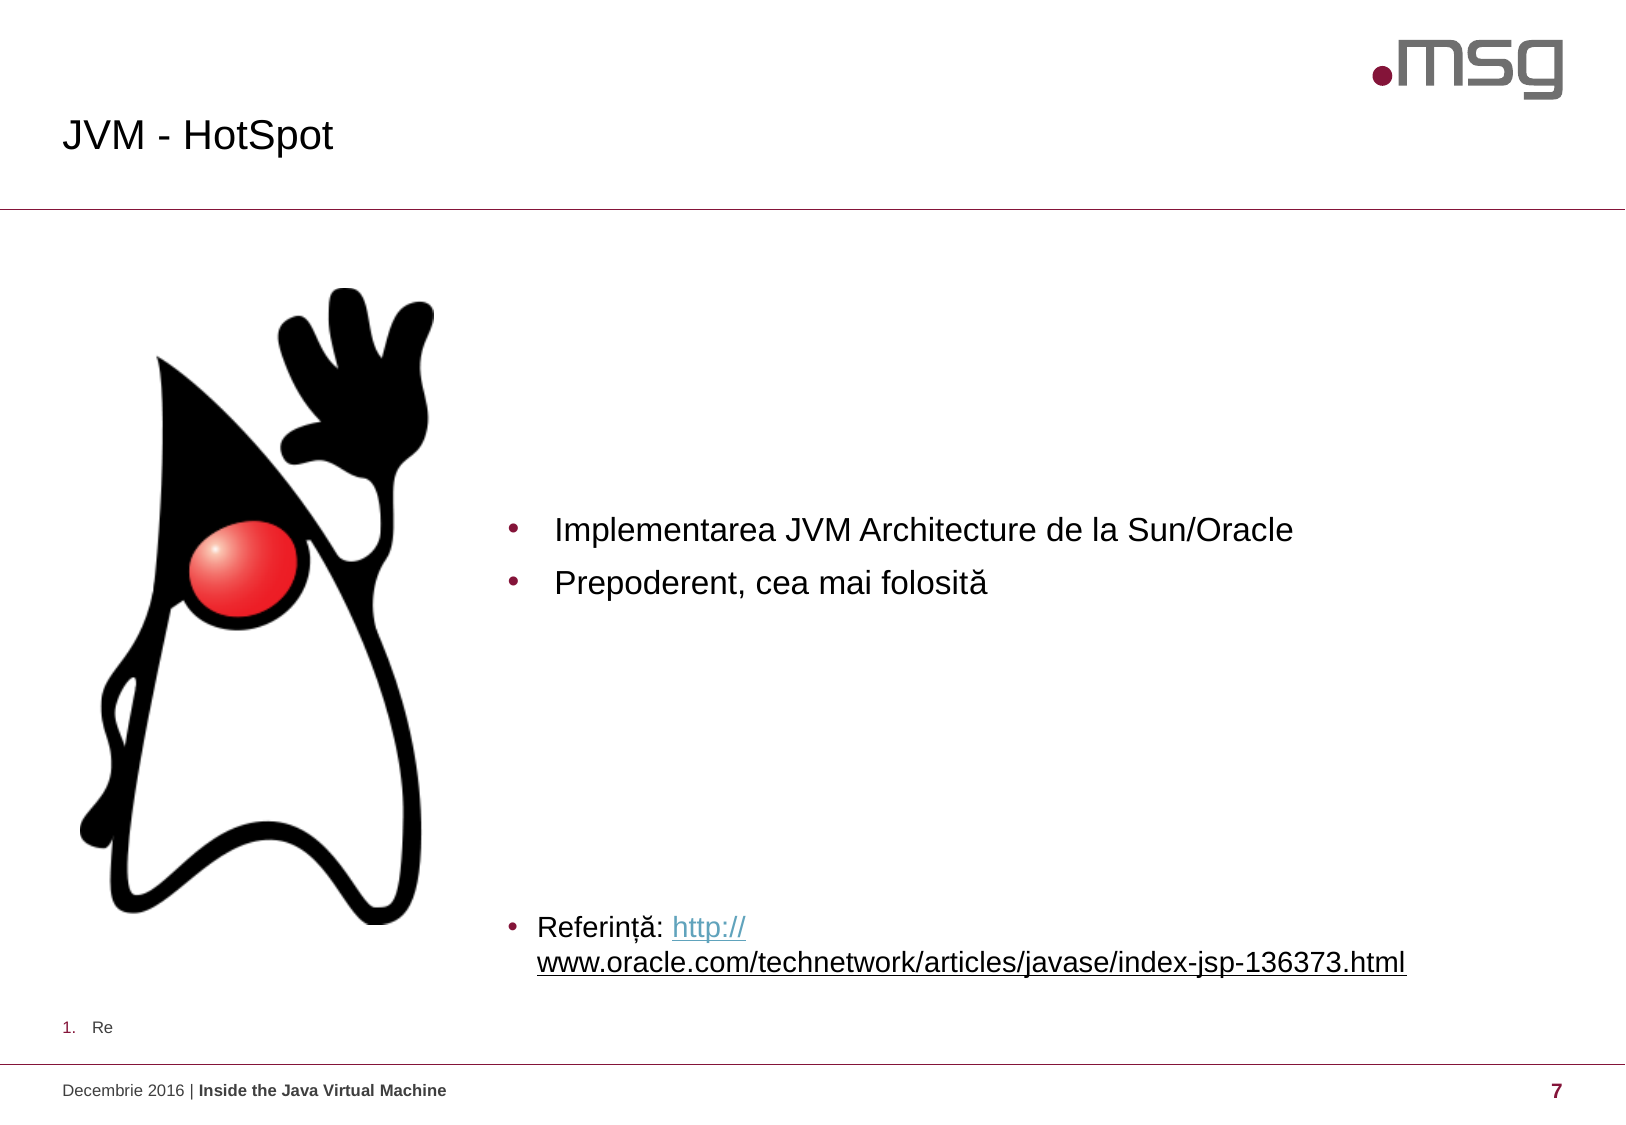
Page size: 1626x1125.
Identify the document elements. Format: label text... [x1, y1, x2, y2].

picture [80, 288, 434, 925]
list Implementarea JVM Architecture de la Sun/Oracle Prepoderent, cea mai folosită [507, 508, 1563, 675]
footer Decembrie 2016 | Inside the Java Virtual Machine [62, 1078, 1286, 1102]
list Re [62, 976, 1286, 1037]
text_box Referință: http://www.oracle.com/technetwork/articles/javase/index-jsp-136373.html [507, 908, 1563, 976]
title JVM - HotSpot [62, 67, 1286, 206]
slide_number 7 [1485, 1078, 1563, 1102]
